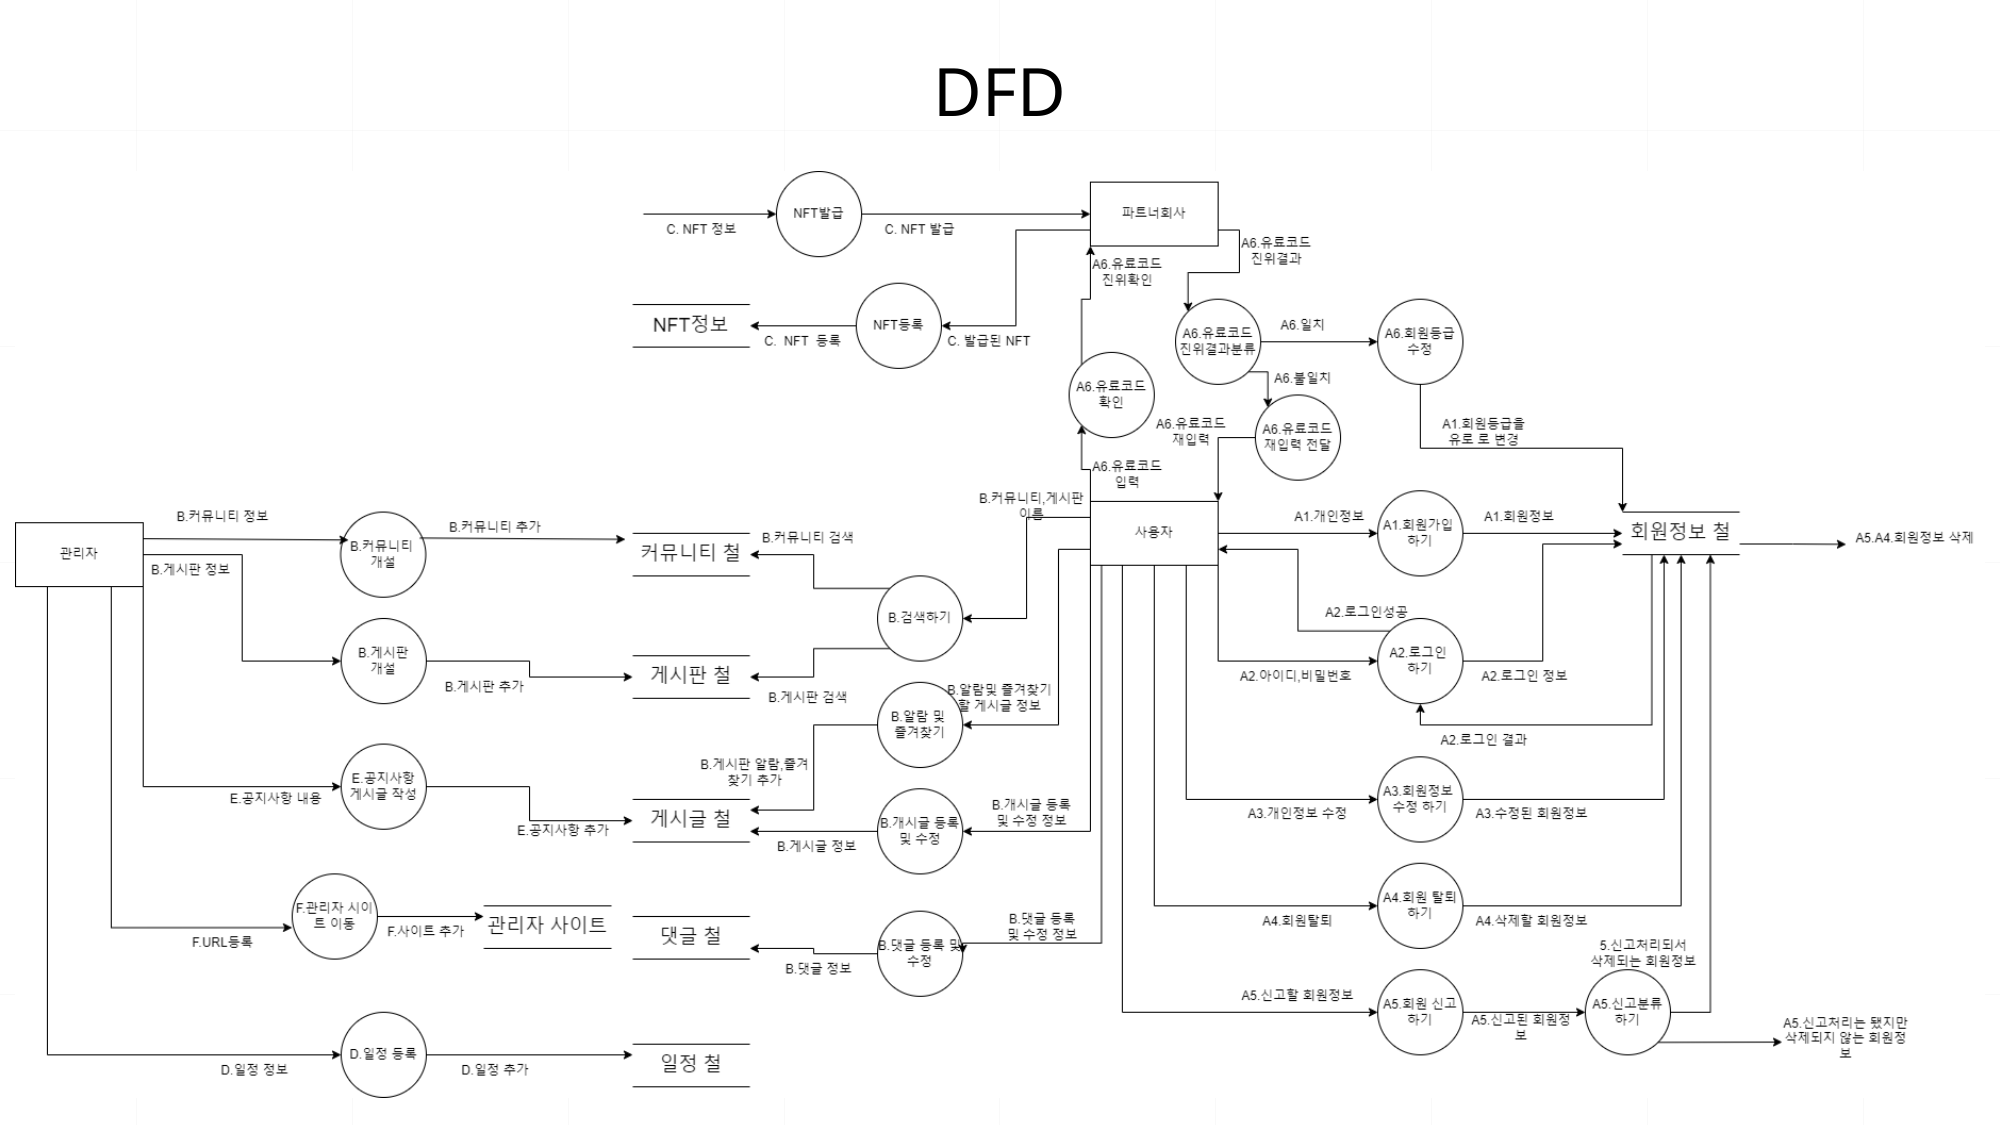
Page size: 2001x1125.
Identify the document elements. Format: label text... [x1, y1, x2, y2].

text_box DFD [445, 42, 1554, 138]
picture [15, 171, 1985, 1098]
